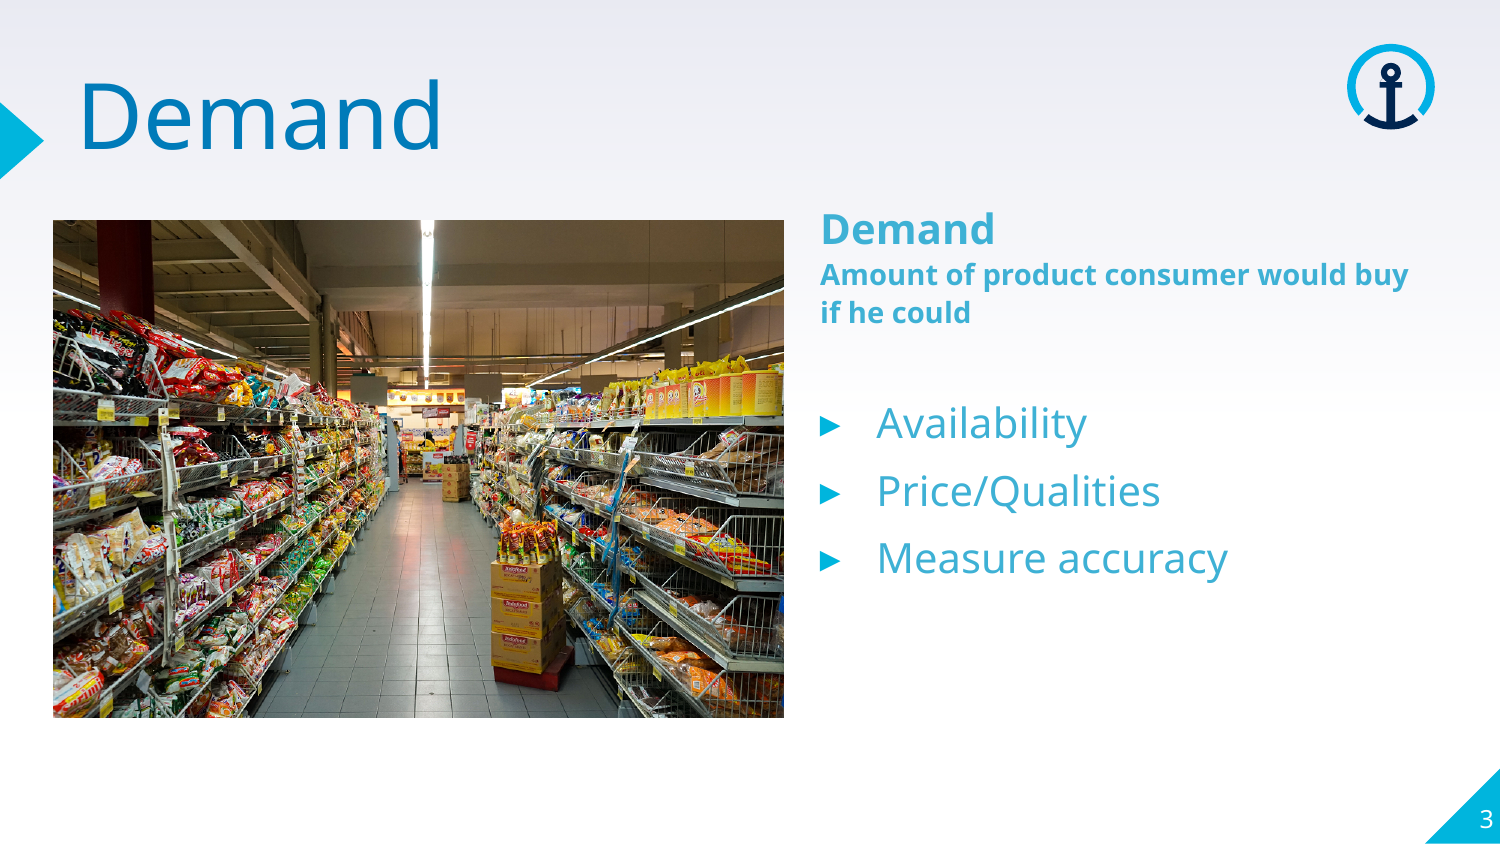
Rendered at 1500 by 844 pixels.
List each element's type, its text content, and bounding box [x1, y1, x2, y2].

list Demand Amount of product consumer would buy if he could Availability Price/Qualities Measure accuracy [801, 197, 1412, 800]
slide_number 3 [1418, 760, 1494, 838]
picture [52, 220, 784, 718]
text_box Demand [76, 78, 1355, 168]
